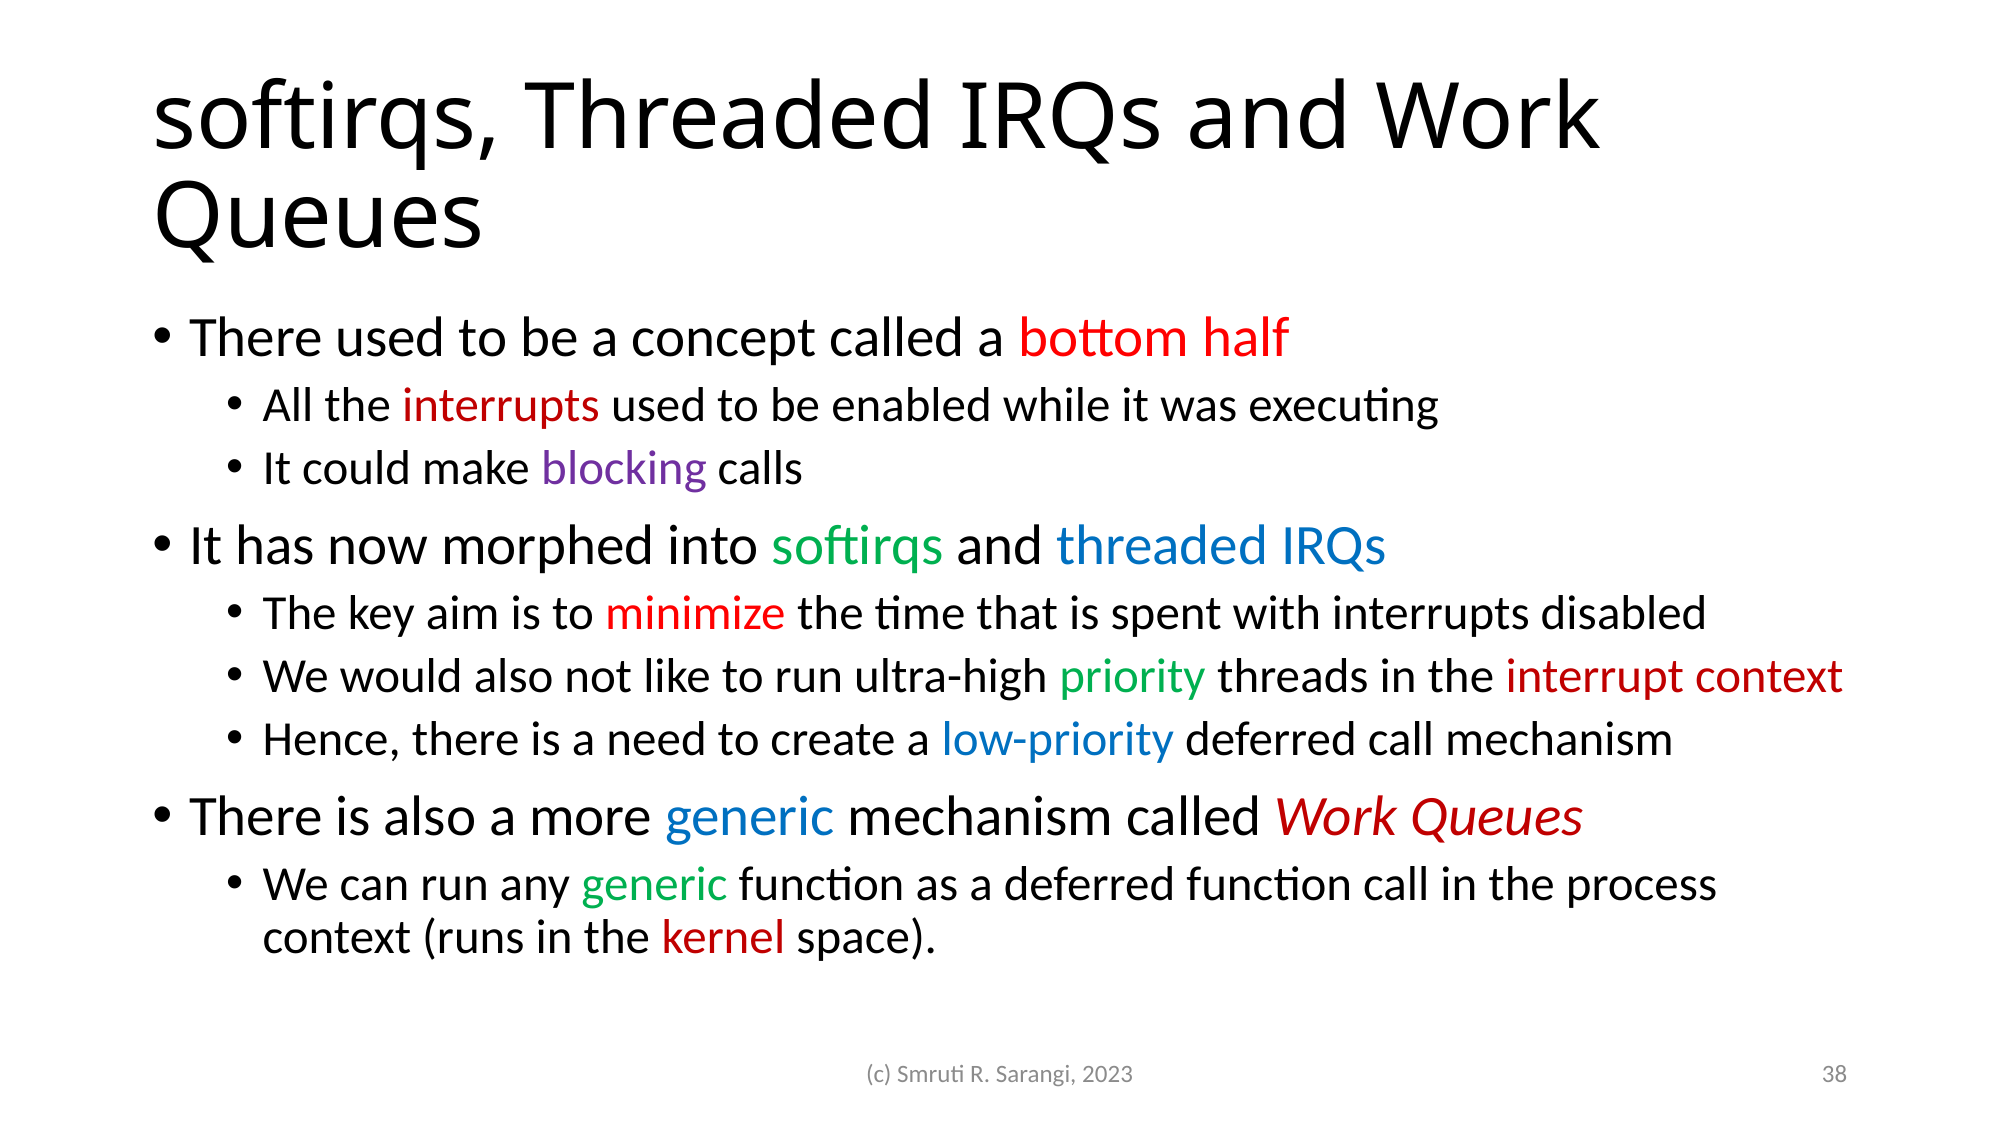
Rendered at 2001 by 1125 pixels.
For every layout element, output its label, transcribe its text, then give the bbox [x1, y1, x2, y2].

title softirqs, Threaded IRQs and Work Queues [137, 59, 1863, 278]
slide_number 38 [1412, 1042, 1863, 1103]
list There used to be a concept called a bottom half All the interrupts used to be enabled while it was executing It could make blocking calls It has now morphed into softirqs and threaded IRQs The key aim is to minimize the time that is spent with interrupts disabled We would also not like to run ultra-high priority threads in the interrupt context Hence, there is a need to create a low-priority deferred call mechanism There is also a more generic mechanism called Work Queues We can run any generic function as a deferred function call in the process context (runs in the kernel space). [137, 299, 1863, 1014]
footer (c) Smruti R. Sarangi, 2023 [662, 1042, 1338, 1103]
